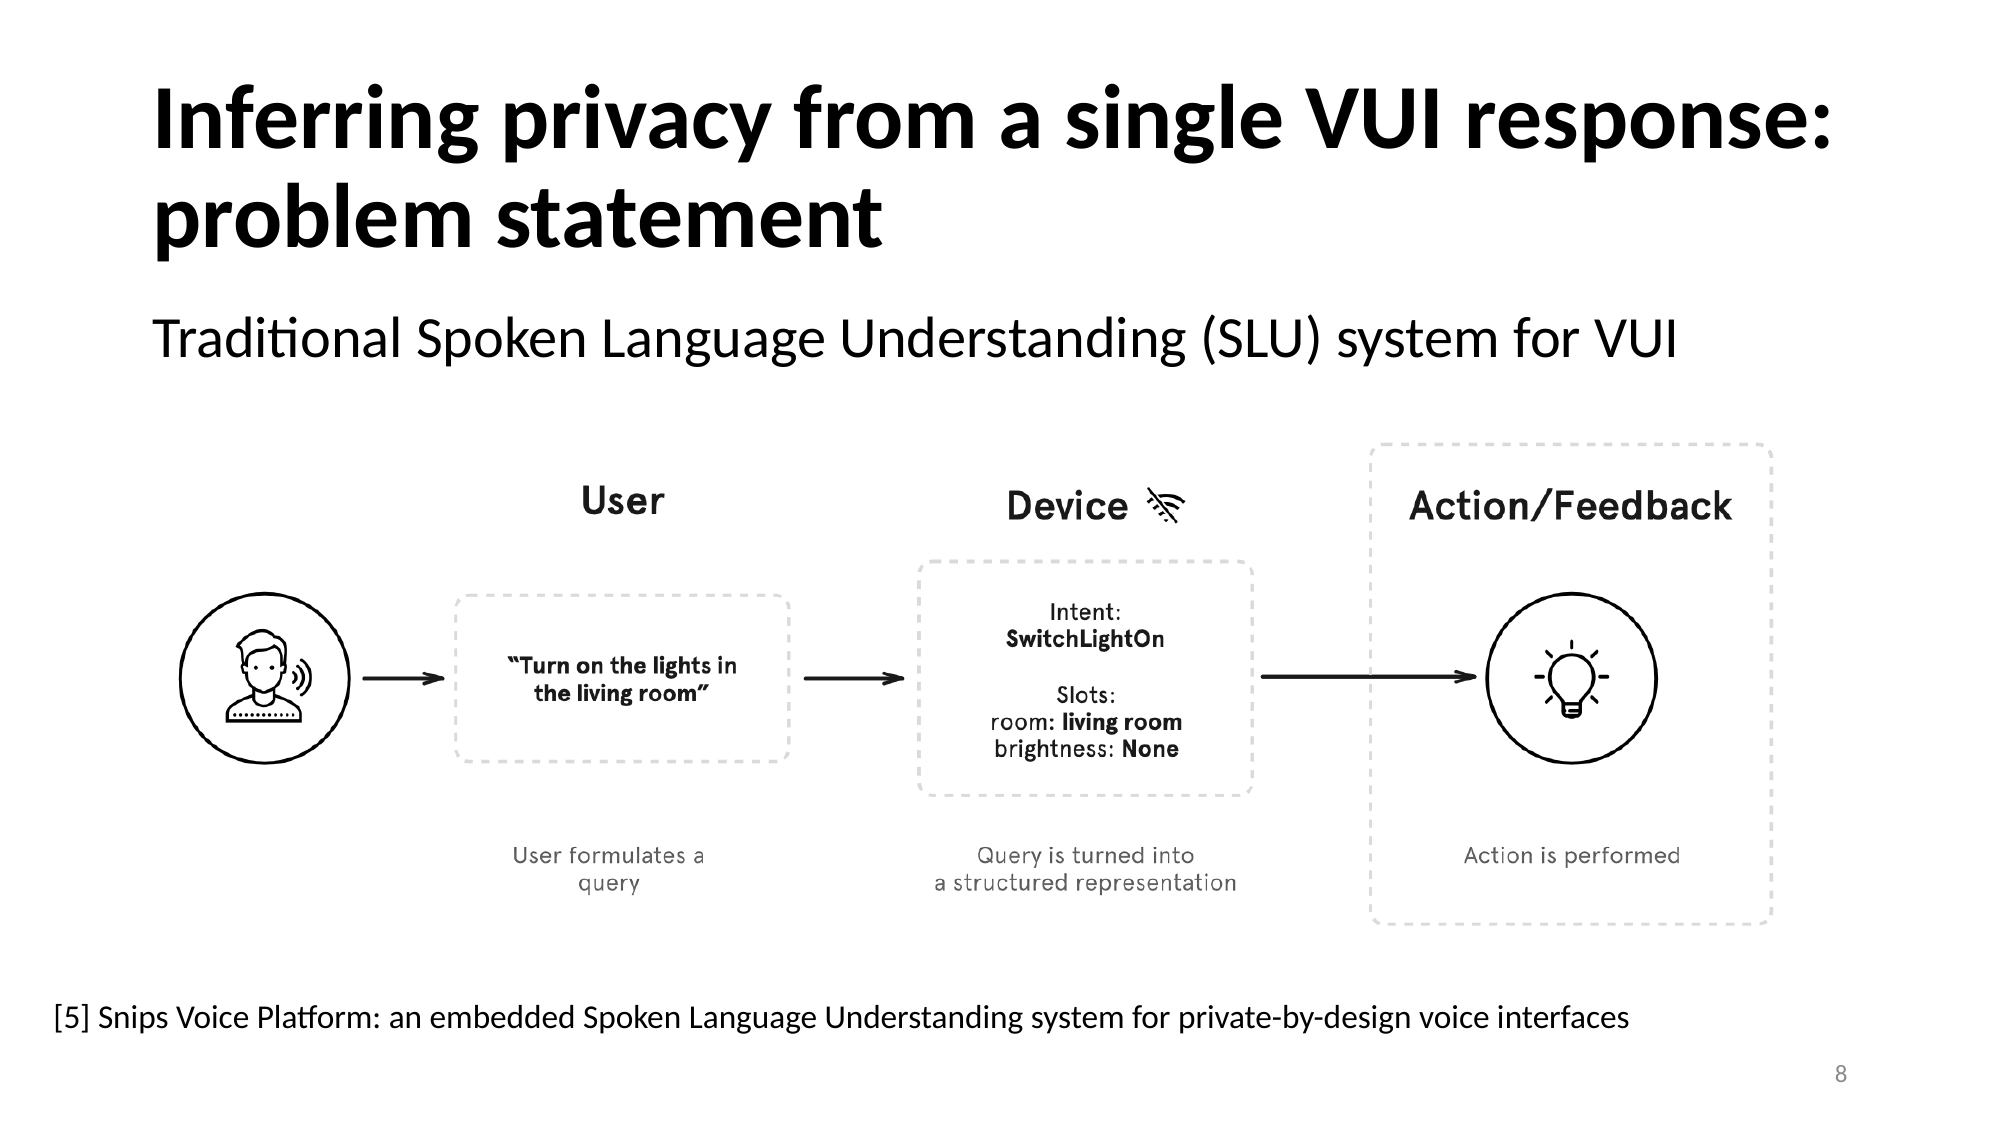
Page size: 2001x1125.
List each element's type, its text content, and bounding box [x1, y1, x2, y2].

list Traditional Spoken Language Understanding (SLU) system for VUI [137, 299, 1863, 987]
picture [167, 430, 1786, 937]
slide_number 8 [1412, 1043, 1863, 1103]
text_box [5] Snips Voice Platform: an embedded Spoken Language Understanding system for private-by-design voice interfaces [38, 987, 1915, 1043]
title Inferring privacy from a single VUI response: problem statement [137, 59, 1863, 278]
